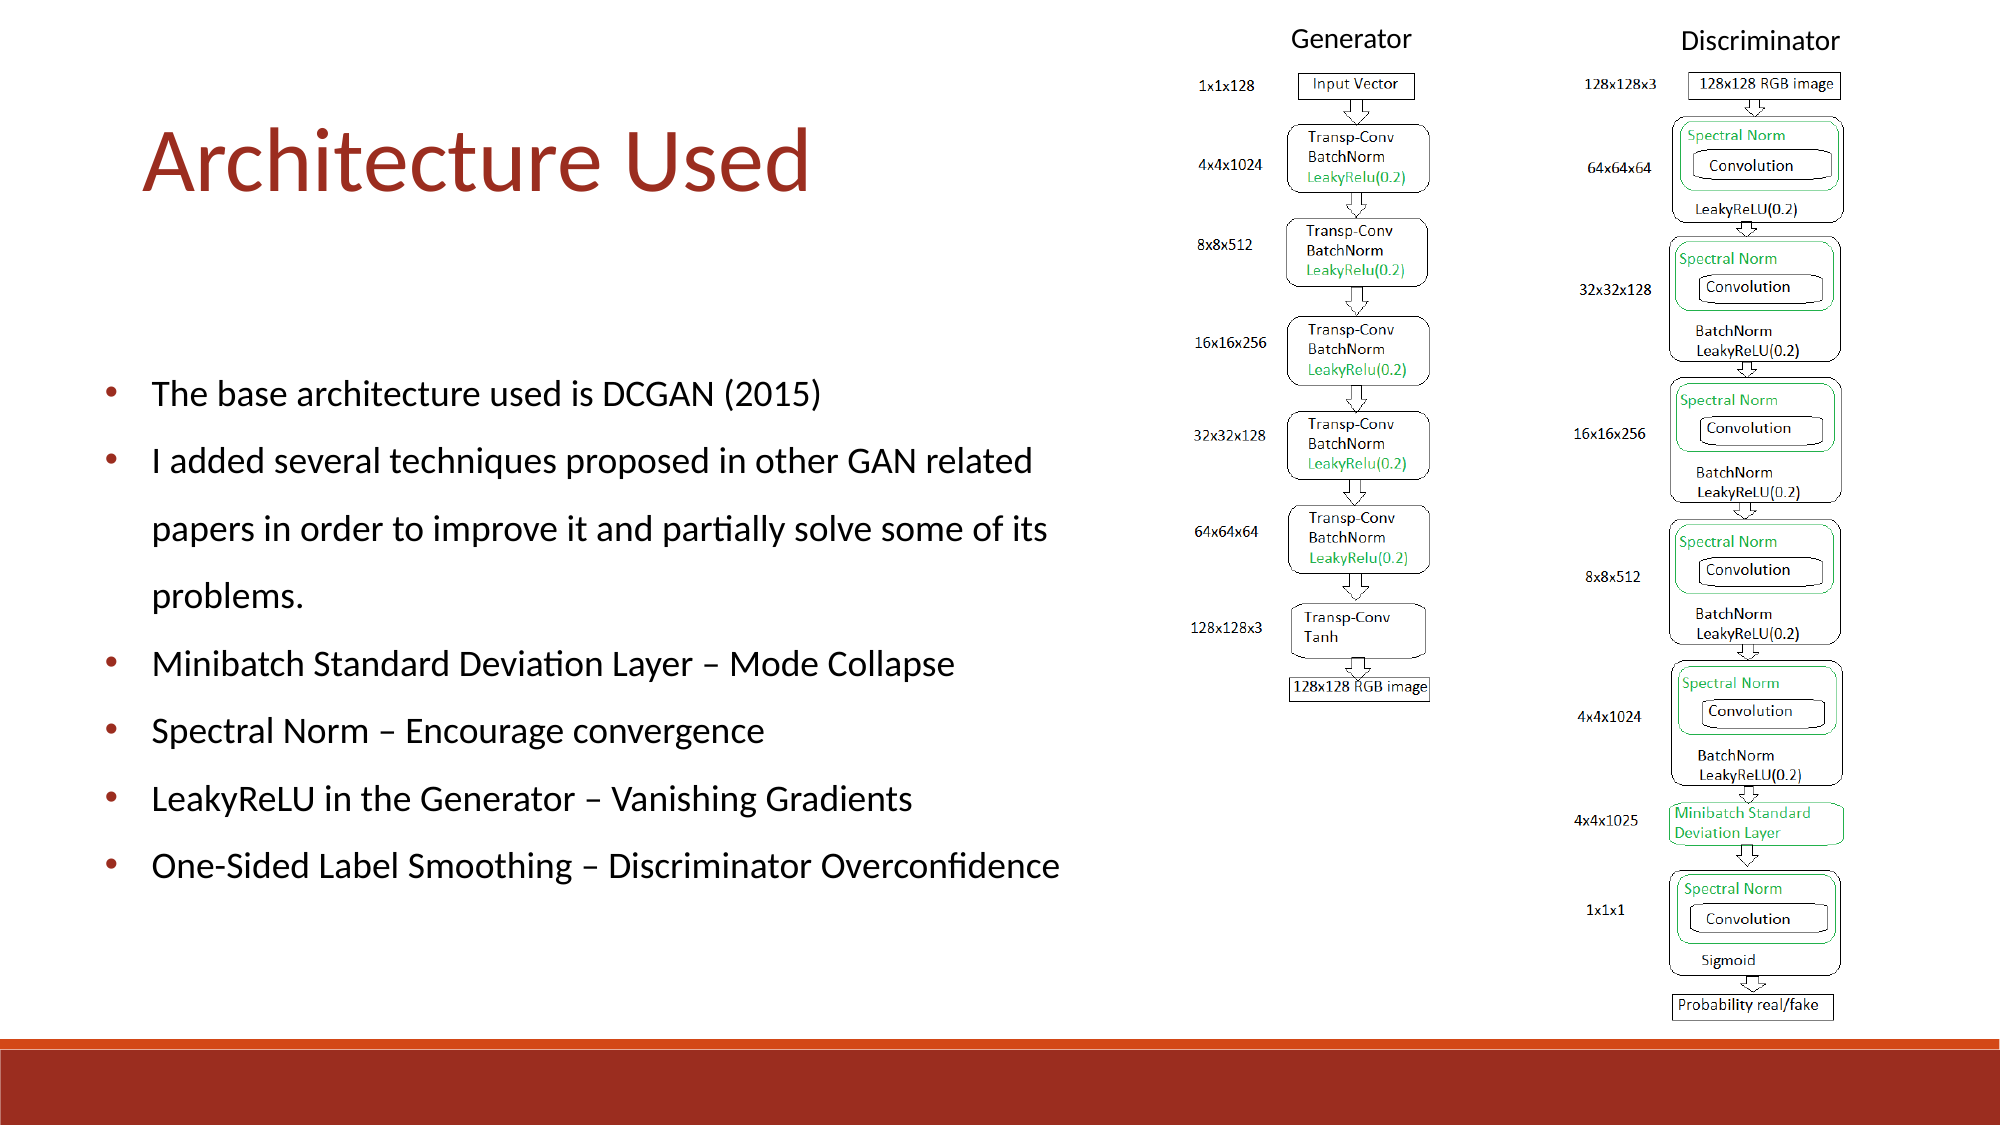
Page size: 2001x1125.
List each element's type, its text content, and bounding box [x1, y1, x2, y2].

text_box Discriminator [1666, 13, 1919, 44]
picture [1148, 47, 1930, 1034]
text_box The base architecture used is DCGAN (2015) I added several techniques proposed in other GAN related papers in order to improve it and partially solve some of its problems. Minibatch Standard Deviation Layer – Mode Collapse Spectral Norm – Encourage convergence LeakyReLU in the Generator – Vanishing Gradients One-Sided Label Smoothing – Discriminator Overconfidence [90, 338, 1082, 894]
text_box Architecture Used [127, 92, 1023, 218]
text_box Generator [1276, 11, 1539, 44]
